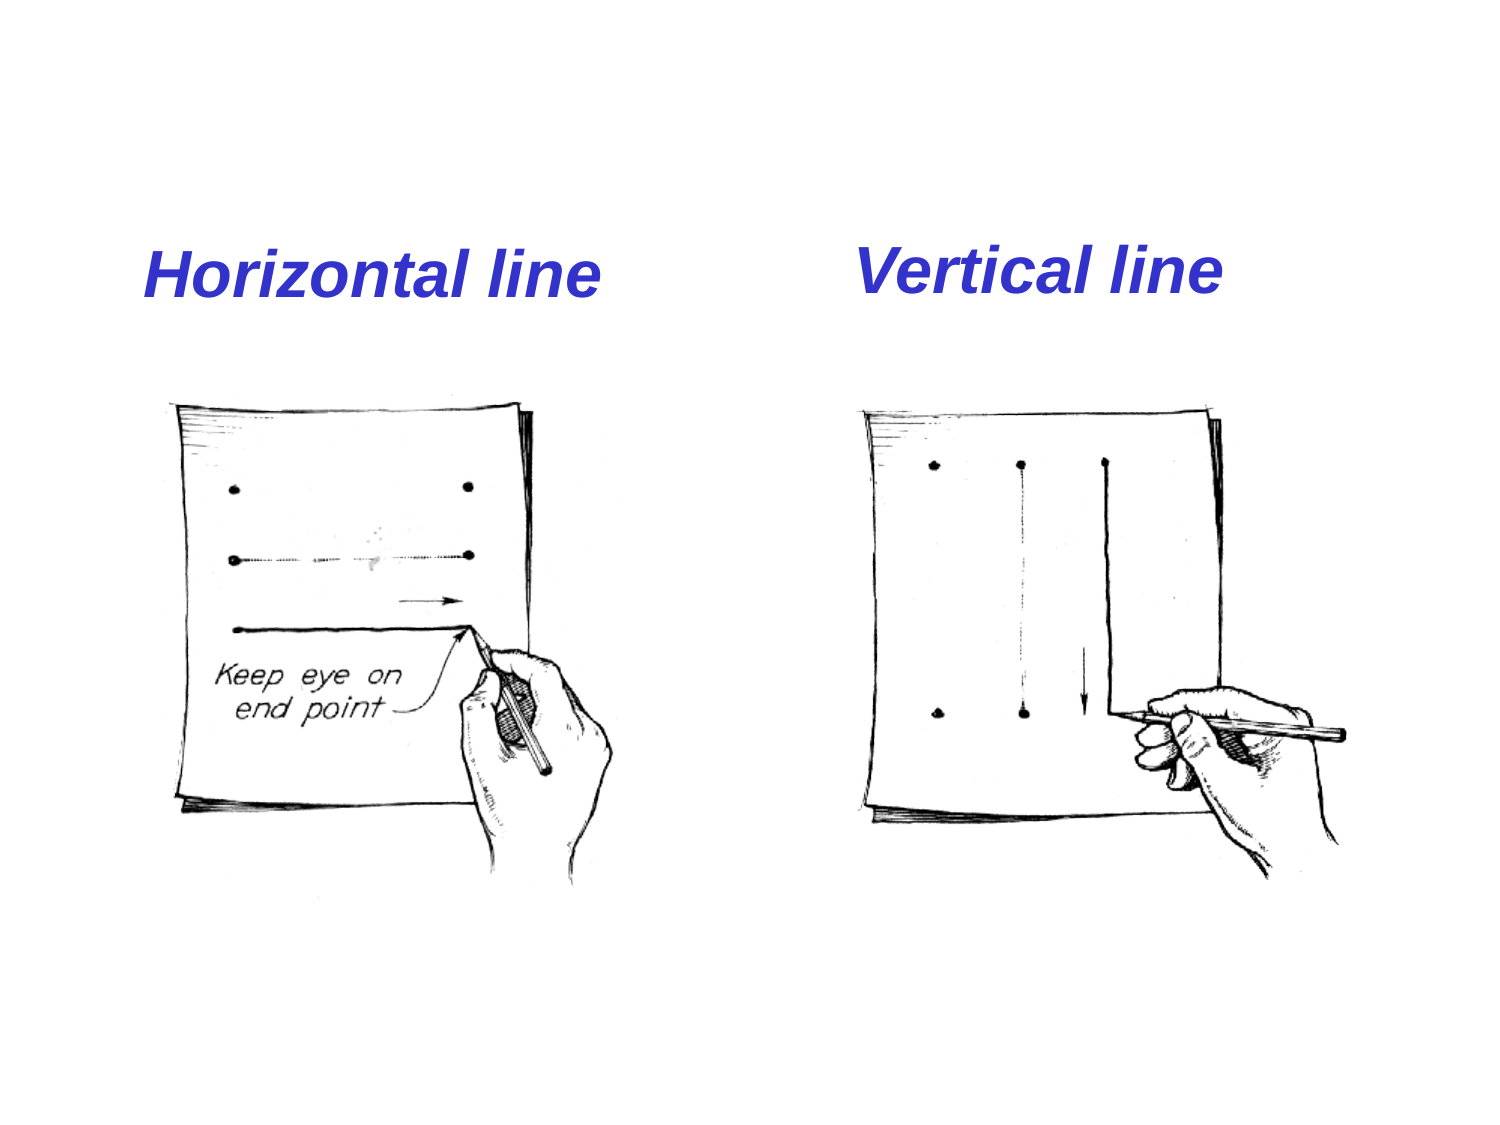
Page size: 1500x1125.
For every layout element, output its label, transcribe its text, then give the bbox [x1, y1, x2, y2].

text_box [849, 399, 1354, 880]
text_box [160, 393, 627, 900]
text_box Vertical line [838, 219, 1241, 314]
text_box Horizontal line [128, 223, 618, 319]
